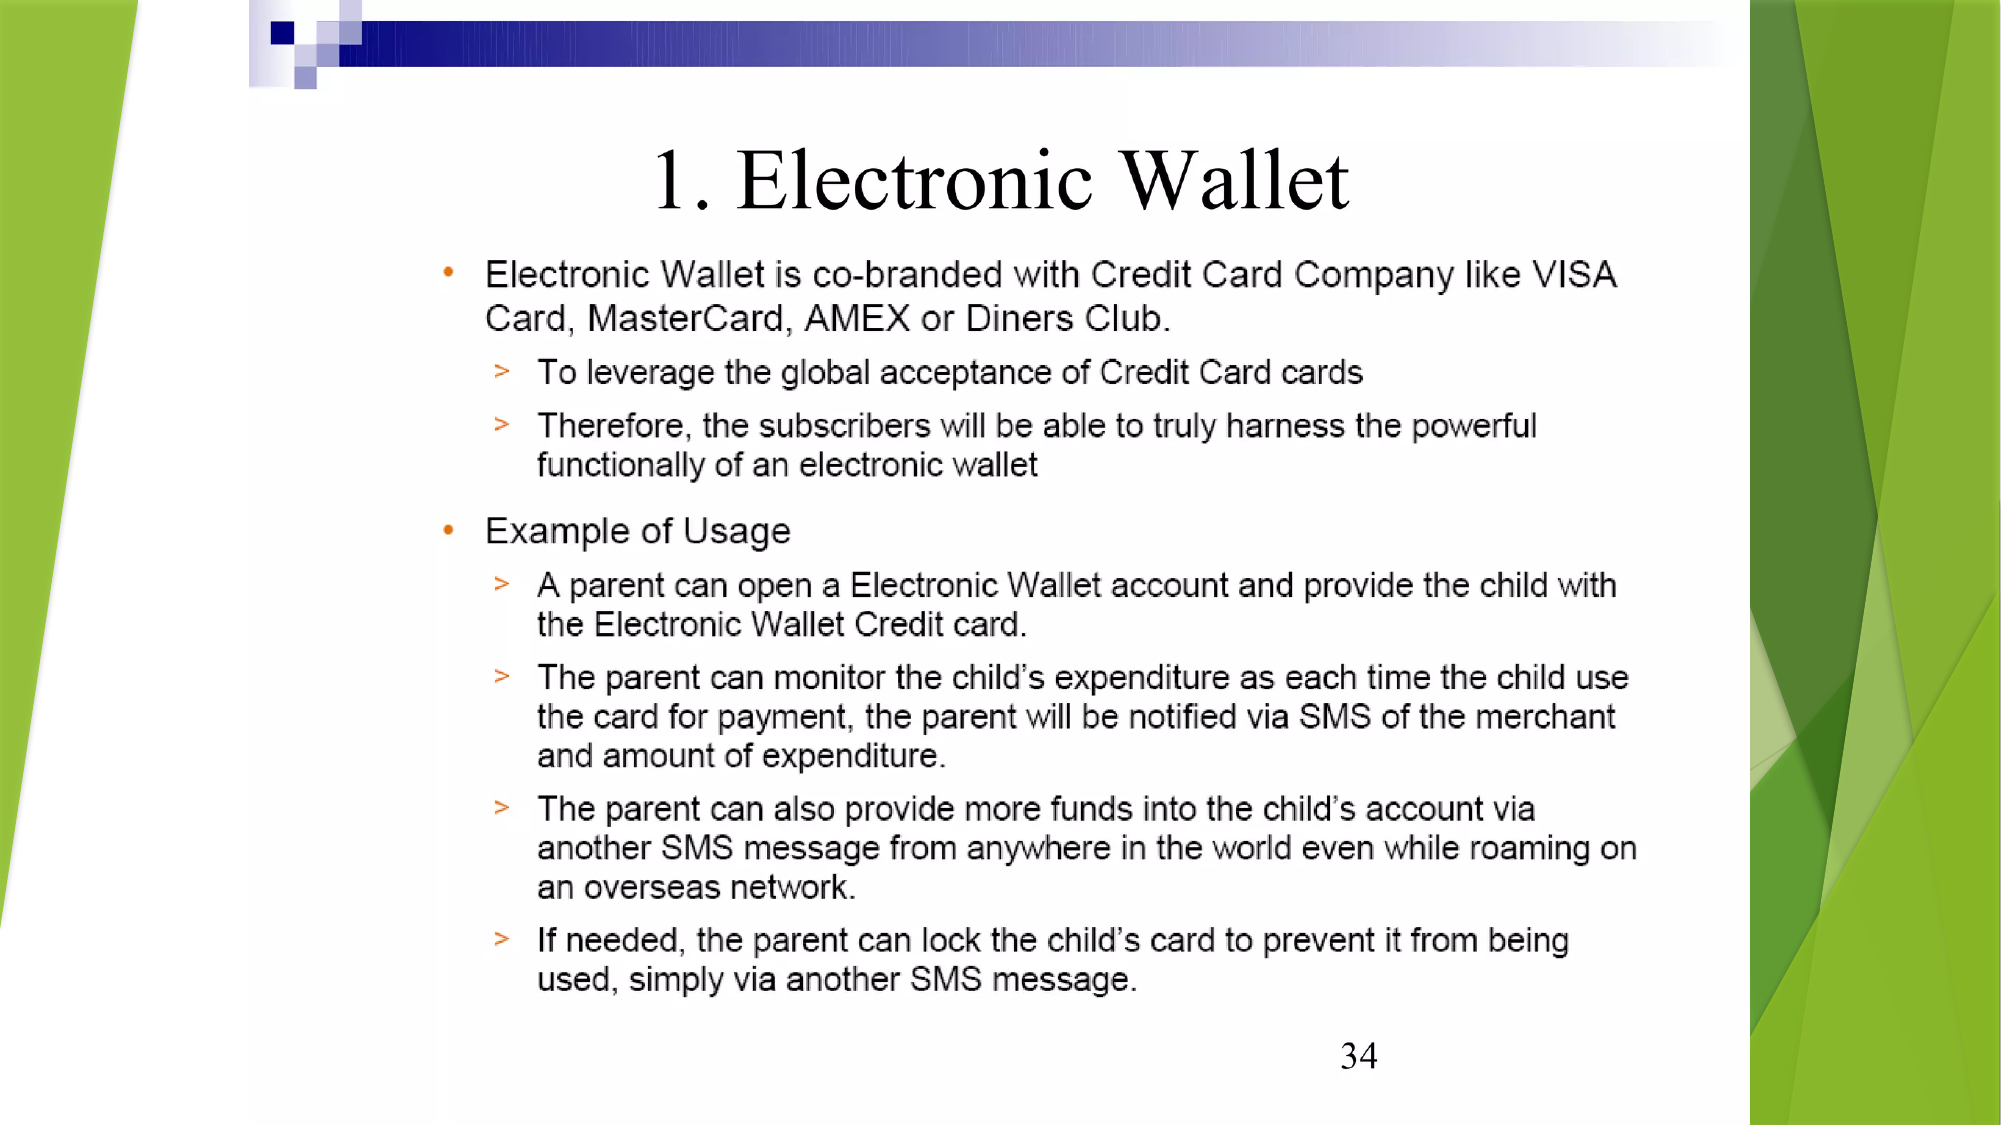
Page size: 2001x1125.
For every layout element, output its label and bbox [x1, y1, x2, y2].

picture [249, 0, 1751, 1125]
